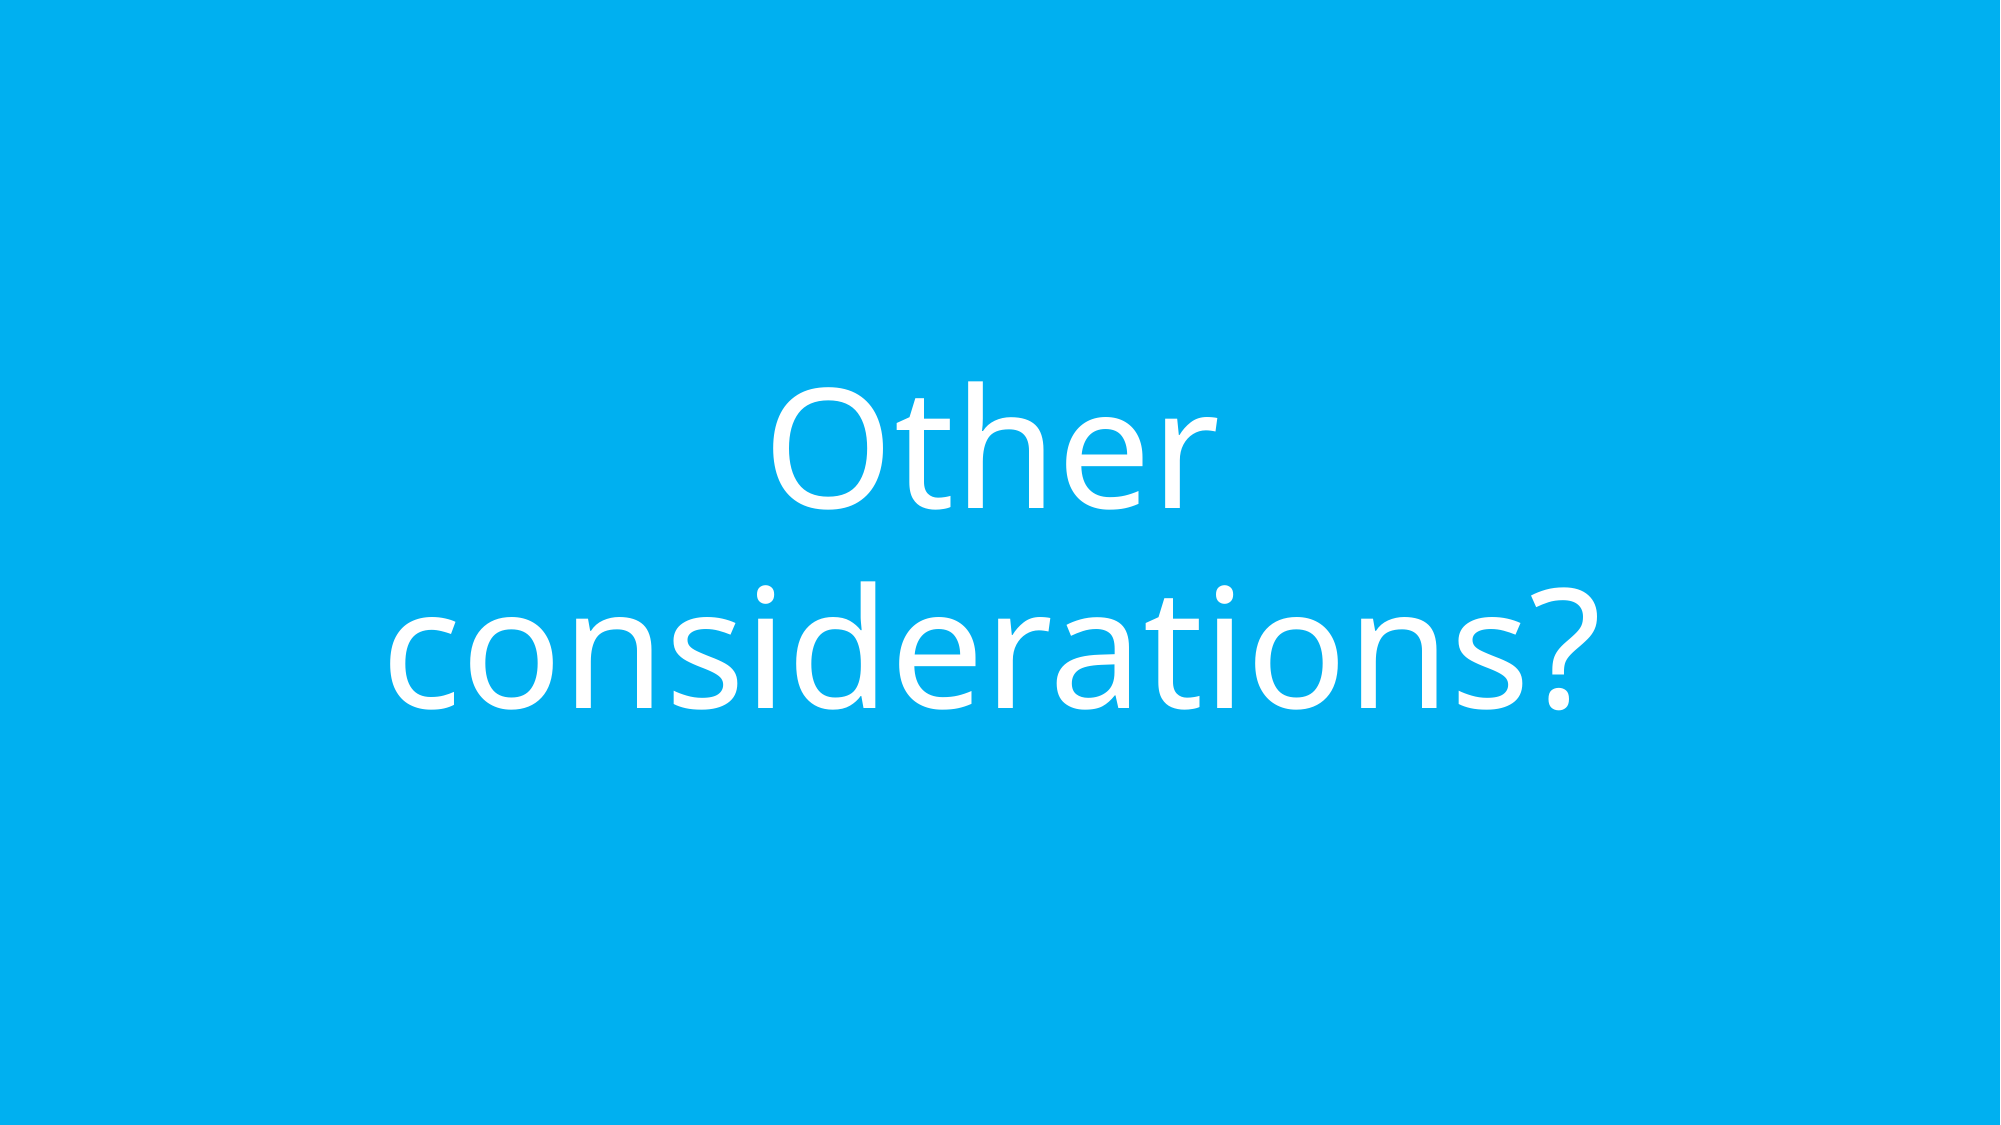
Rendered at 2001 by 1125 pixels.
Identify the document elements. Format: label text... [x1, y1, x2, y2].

text_box Other considerations? [231, 334, 1753, 750]
